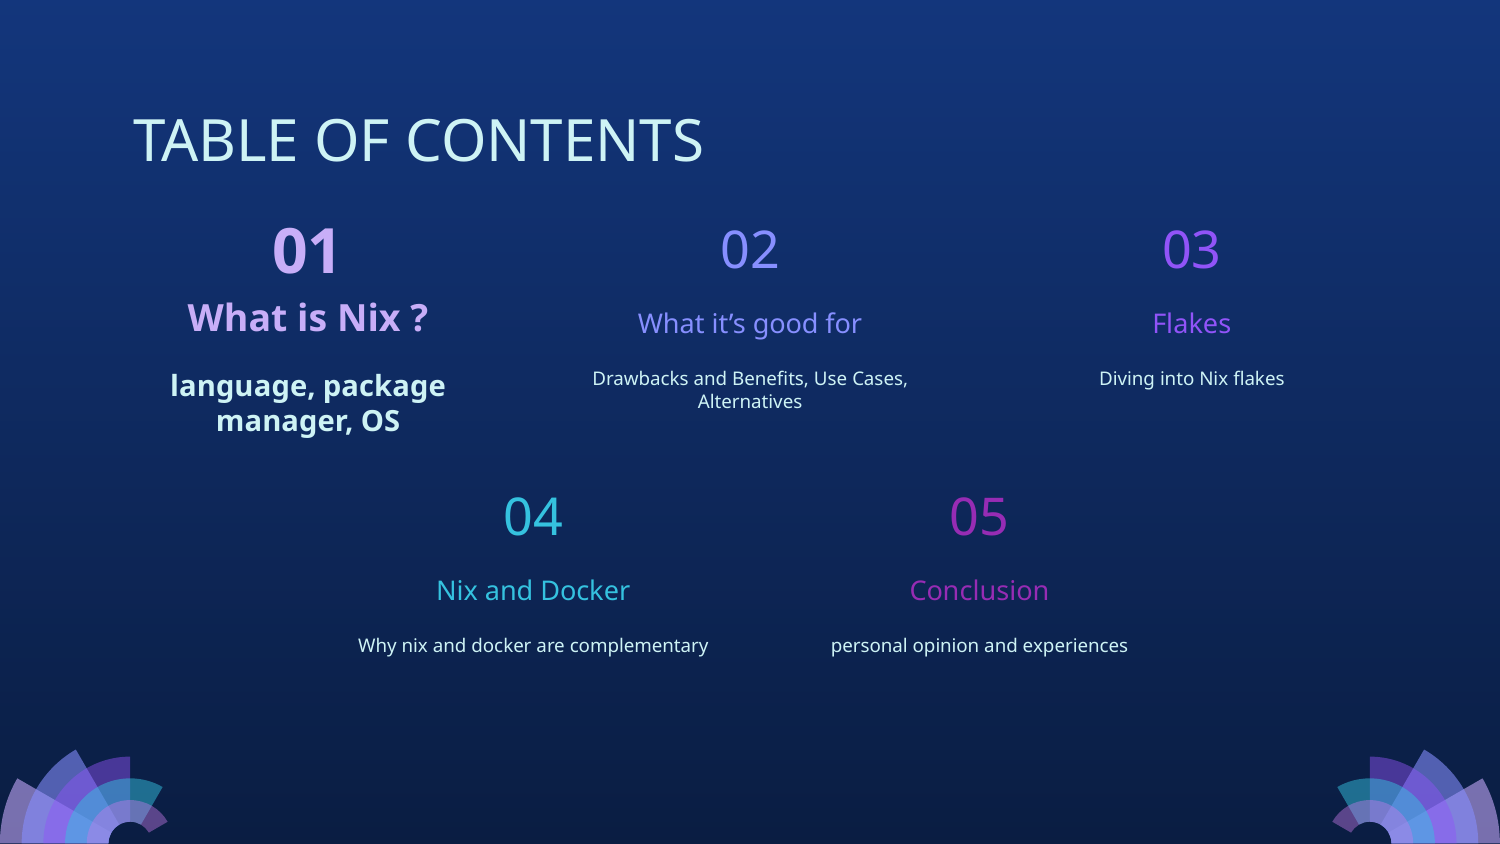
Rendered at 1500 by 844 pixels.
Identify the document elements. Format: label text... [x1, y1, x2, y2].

subtitle What is Nix ? [118, 290, 499, 352]
subtitle Flakes [1001, 290, 1382, 352]
title 02 [659, 216, 841, 281]
subtitle Conclusion [789, 557, 1170, 618]
title TABLE OF CONTENTS [118, 88, 1382, 183]
subtitle What it’s good for [559, 290, 940, 355]
subtitle Why nix and docker are complementary [343, 618, 724, 722]
subtitle language, package manager, OS [118, 352, 499, 456]
subtitle Drawbacks and Benefits, Use Cases, Alternatives [560, 352, 941, 456]
title 03 [1101, 216, 1282, 281]
subtitle Nix and Docker [343, 557, 724, 618]
subtitle Diving into Nix flakes [1001, 352, 1382, 456]
subtitle personal opinion and experiences [789, 618, 1170, 722]
title 04 [443, 482, 624, 547]
title 01 [218, 216, 399, 281]
title 05 [889, 482, 1070, 547]
